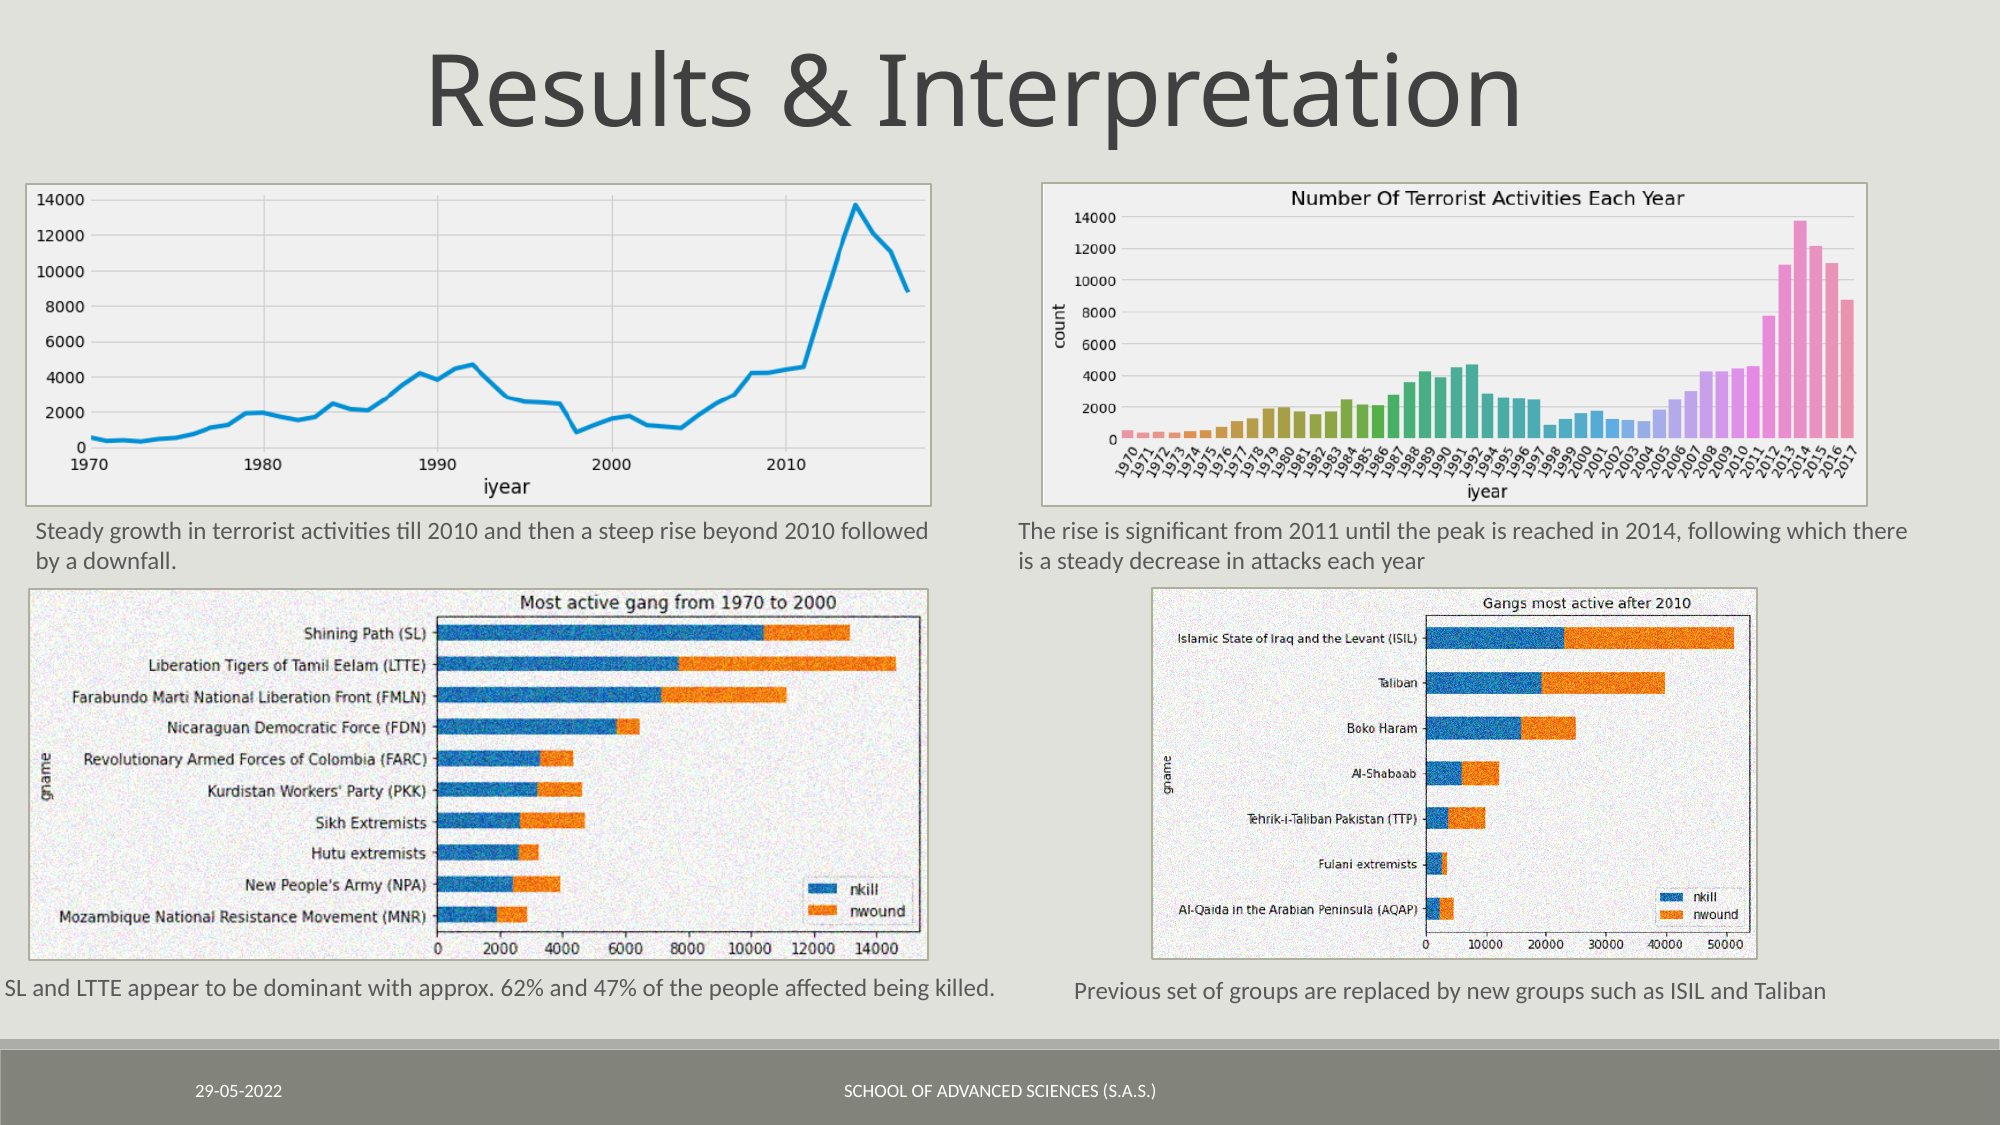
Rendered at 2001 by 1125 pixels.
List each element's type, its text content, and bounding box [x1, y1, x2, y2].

picture [26, 184, 931, 506]
text_box 29-05-2022 [187, 1070, 578, 1109]
text_box The rise is significant from 2011 until the peak is reached in 2014, following which there is a steady decrease in attacks each year [1010, 506, 1921, 582]
text_box SL and LTTE appear to be dominant with approx. 62% and 47% of the people affected being killed. [0, 964, 1042, 1009]
picture [1152, 588, 1757, 959]
text_box School of Advanced Sciences (S.A.S.) [612, 1070, 1389, 1109]
text_box Results & Interpretation [288, 19, 1661, 155]
picture [1043, 184, 1867, 506]
text_box Steady growth in terrorist activities till 2010 and then a steep rise beyond 2010 followed by a downfall. [28, 506, 958, 582]
picture [30, 589, 928, 959]
text_box Previous set of groups are replaced by new groups such as ISIL and Taliban [1066, 966, 1843, 1012]
